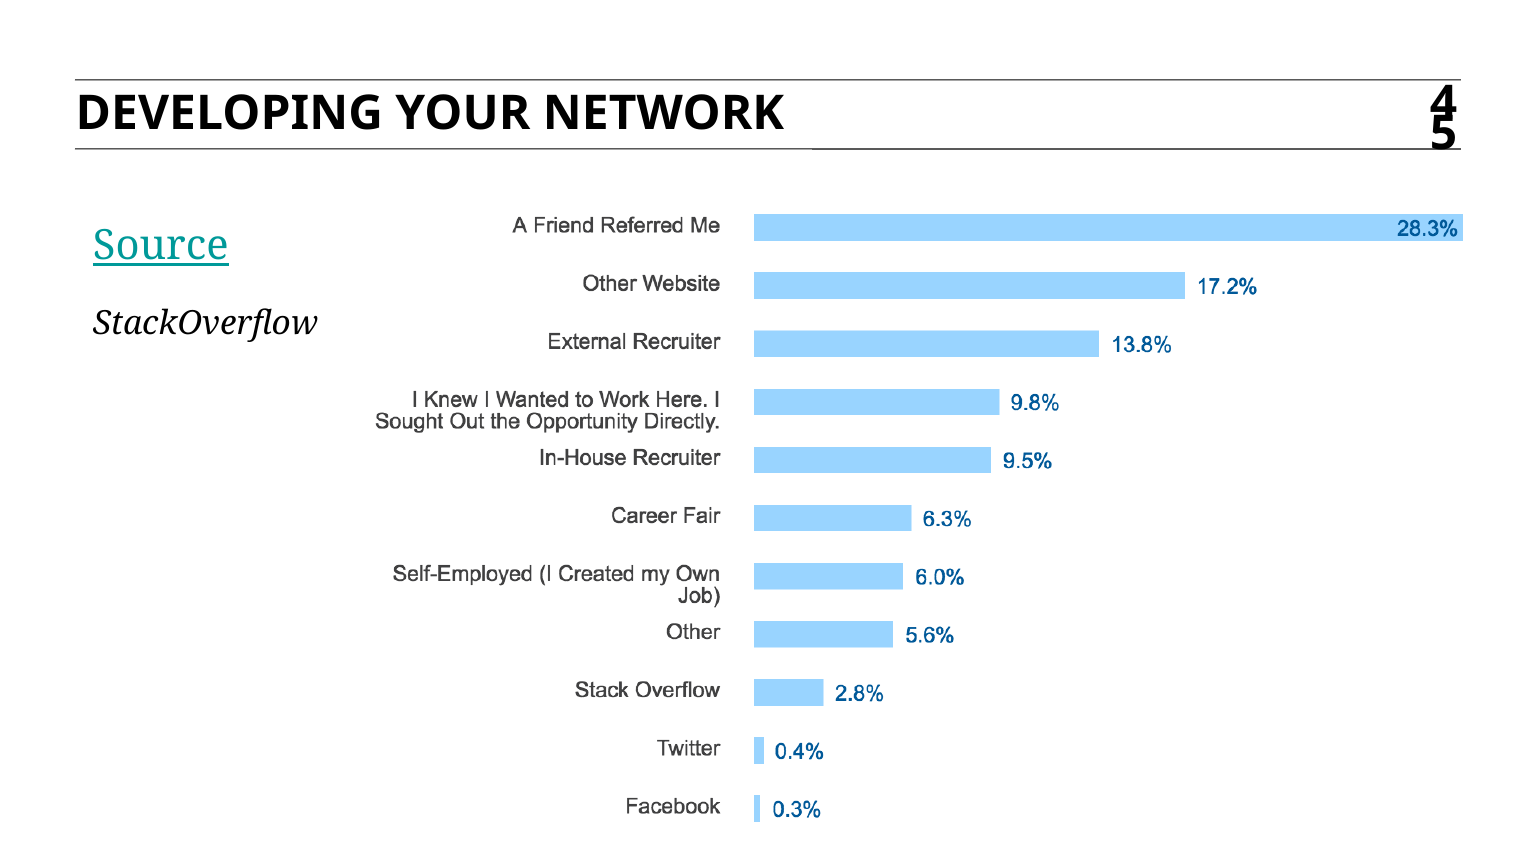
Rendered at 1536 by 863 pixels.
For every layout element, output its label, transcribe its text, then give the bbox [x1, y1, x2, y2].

list Source StackOverflow [92, 218, 325, 307]
list Developing your Network [60, 81, 1231, 132]
picture [330, 188, 1507, 838]
slide_number 45 [1419, 86, 1461, 138]
